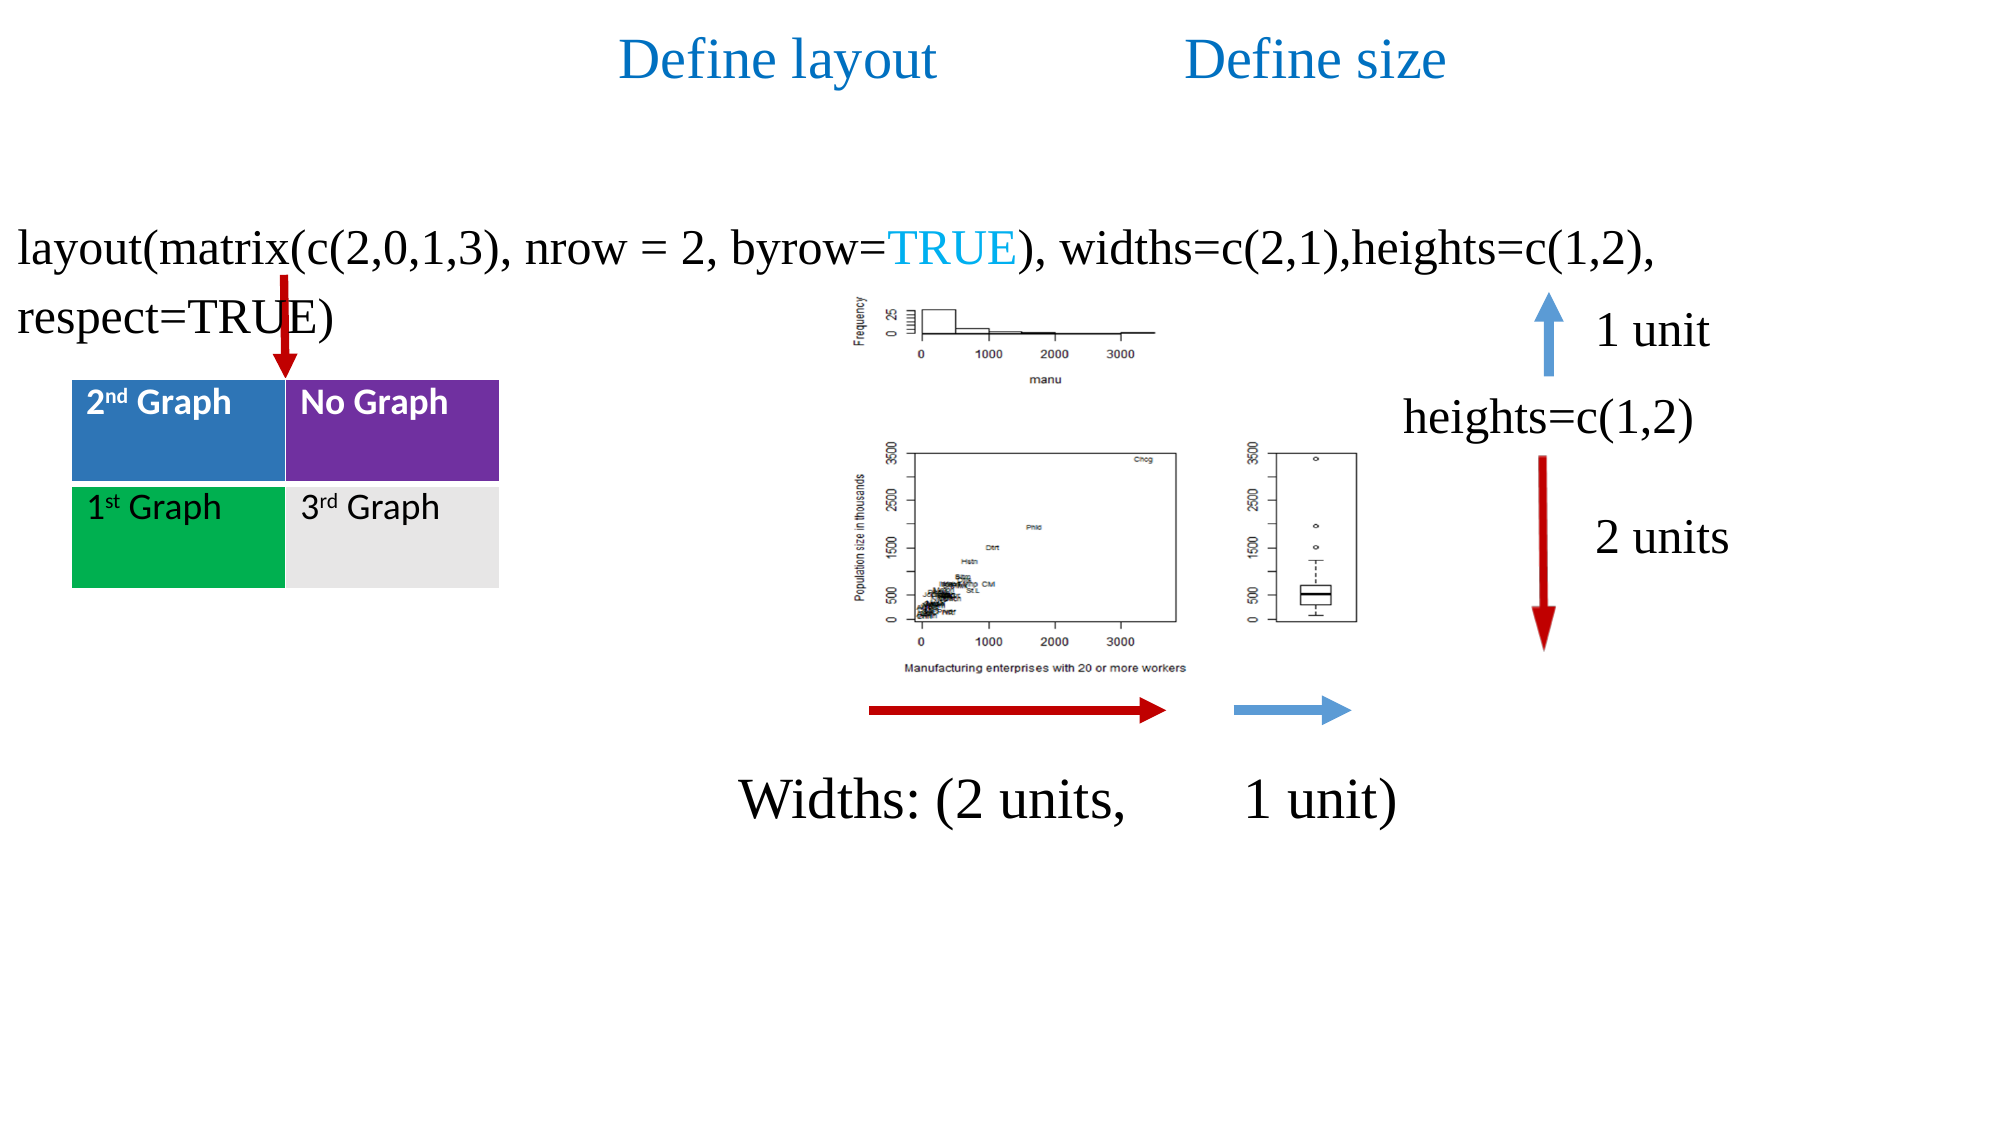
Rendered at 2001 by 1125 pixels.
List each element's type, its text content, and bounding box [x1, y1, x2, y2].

text_box Define layout Define size [4, 13, 2000, 198]
text_box 2 units [1580, 496, 1745, 571]
text_box heights=c(1,2) [1388, 376, 1710, 452]
picture [1519, 454, 1569, 699]
text_box layout(matrix(c(2,0,1,3), nrow = 2, byrow=TRUE), widths=c(2,1),heights=c(1,2), respect=TRUE) [2, 198, 2000, 352]
picture [830, 284, 1377, 681]
table_cell 3rd Graph [286, 487, 499, 588]
table_cell 1st Graph [72, 487, 285, 588]
text_box Widths: (2 units, 1 unit) [724, 753, 1520, 838]
text_box 1 unit [1580, 288, 1726, 364]
table_header 2nd Graph [72, 380, 285, 481]
table_header No Graph [286, 380, 499, 481]
